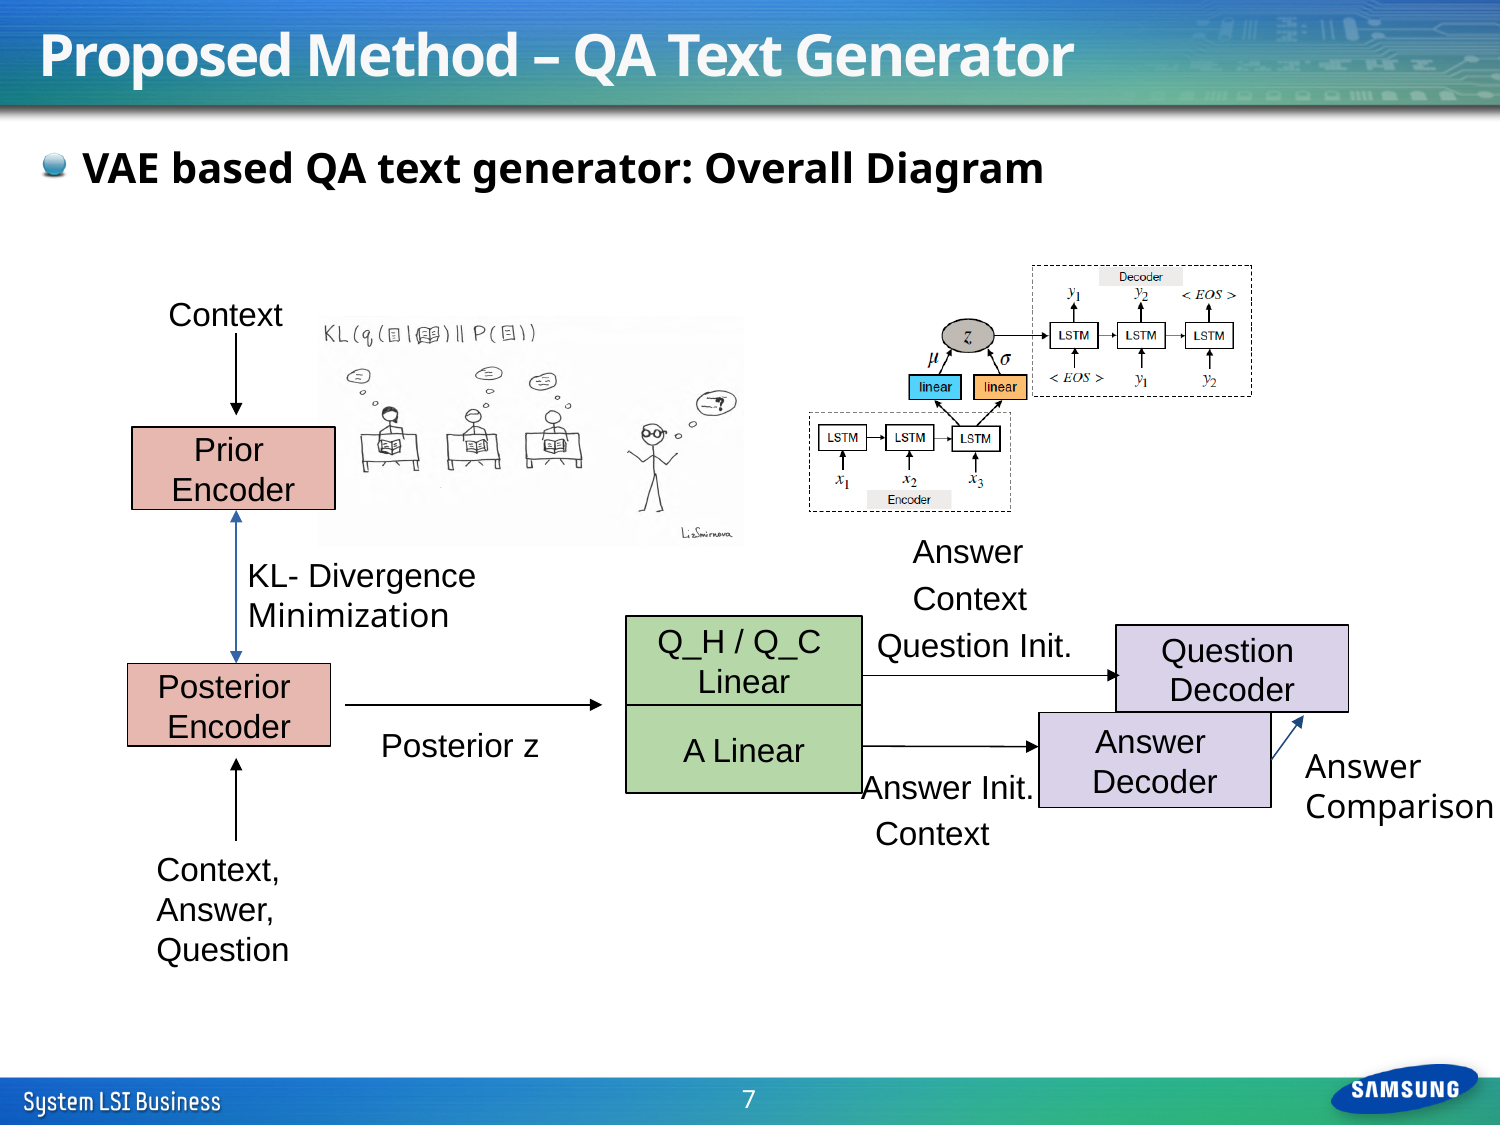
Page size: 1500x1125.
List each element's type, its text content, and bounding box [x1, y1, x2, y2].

text_box Answer Decoder [1038, 712, 1272, 808]
picture [318, 315, 745, 548]
text_box Q_H / Q_C Linear [625, 616, 862, 704]
text_box Question Decoder [1116, 624, 1349, 713]
text_box Answer Comparison [1290, 738, 1500, 808]
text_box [1270, 714, 1305, 761]
text_box Context [860, 805, 1043, 870]
text_box Answer [897, 524, 1099, 593]
text_box Posterior Encoder [127, 663, 331, 746]
text_box KL- Divergence Minimization [240, 546, 544, 646]
text_box Answer Init. [846, 758, 1083, 829]
text_box Context, Answer, Question [141, 840, 343, 982]
text_box Posterior z [366, 716, 626, 780]
title Proposed Method – QA Text Generator [23, 0, 1477, 106]
text_box A Linear [625, 704, 862, 794]
text_box Context [897, 593, 1081, 617]
text_box 7 [598, 1075, 900, 1125]
list VAE based QA text generator: Overall Diagram [23, 128, 1471, 1059]
picture [38, 151, 68, 181]
text_box Question Init. [862, 617, 1152, 676]
text_box Prior Encoder [132, 427, 313, 510]
picture [0, 0, 1500, 1125]
picture [794, 250, 1262, 515]
text_box Context [153, 285, 355, 427]
